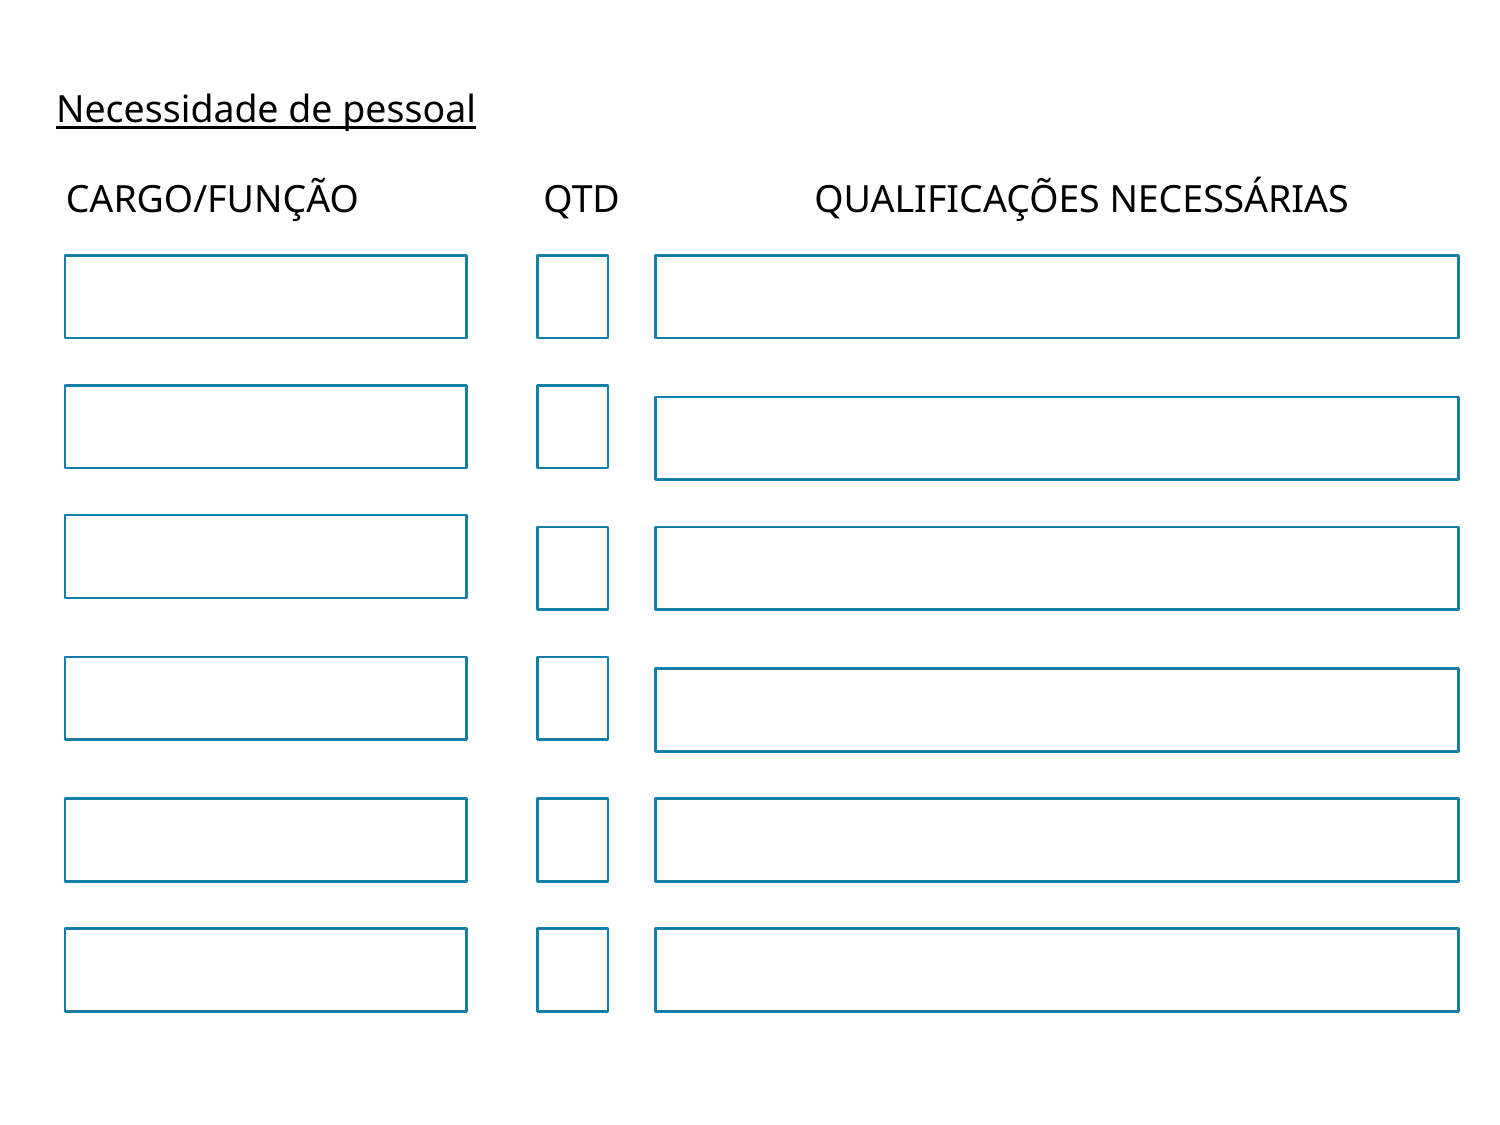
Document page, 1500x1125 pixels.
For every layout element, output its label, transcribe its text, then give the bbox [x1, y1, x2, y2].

text_box [536, 254, 609, 339]
text_box [654, 254, 1460, 339]
text_box [64, 384, 468, 469]
text_box [654, 396, 1460, 481]
text_box [64, 927, 468, 1013]
text_box [654, 927, 1460, 1013]
text_box [64, 514, 468, 599]
text_box [654, 526, 1460, 611]
text_box [654, 667, 1460, 753]
text_box [654, 797, 1460, 883]
text_box [536, 797, 609, 883]
text_box [64, 797, 468, 883]
text_box [536, 927, 609, 1013]
text_box [536, 656, 609, 741]
text_box [64, 254, 468, 339]
text_box [536, 526, 609, 611]
text_box Necessidade de pessoal CARGO/FUNÇÃO QTD QUALIFICAÇÕES NECESSÁRIAS [41, 78, 1436, 228]
text_box [536, 384, 609, 469]
text_box [64, 656, 468, 741]
